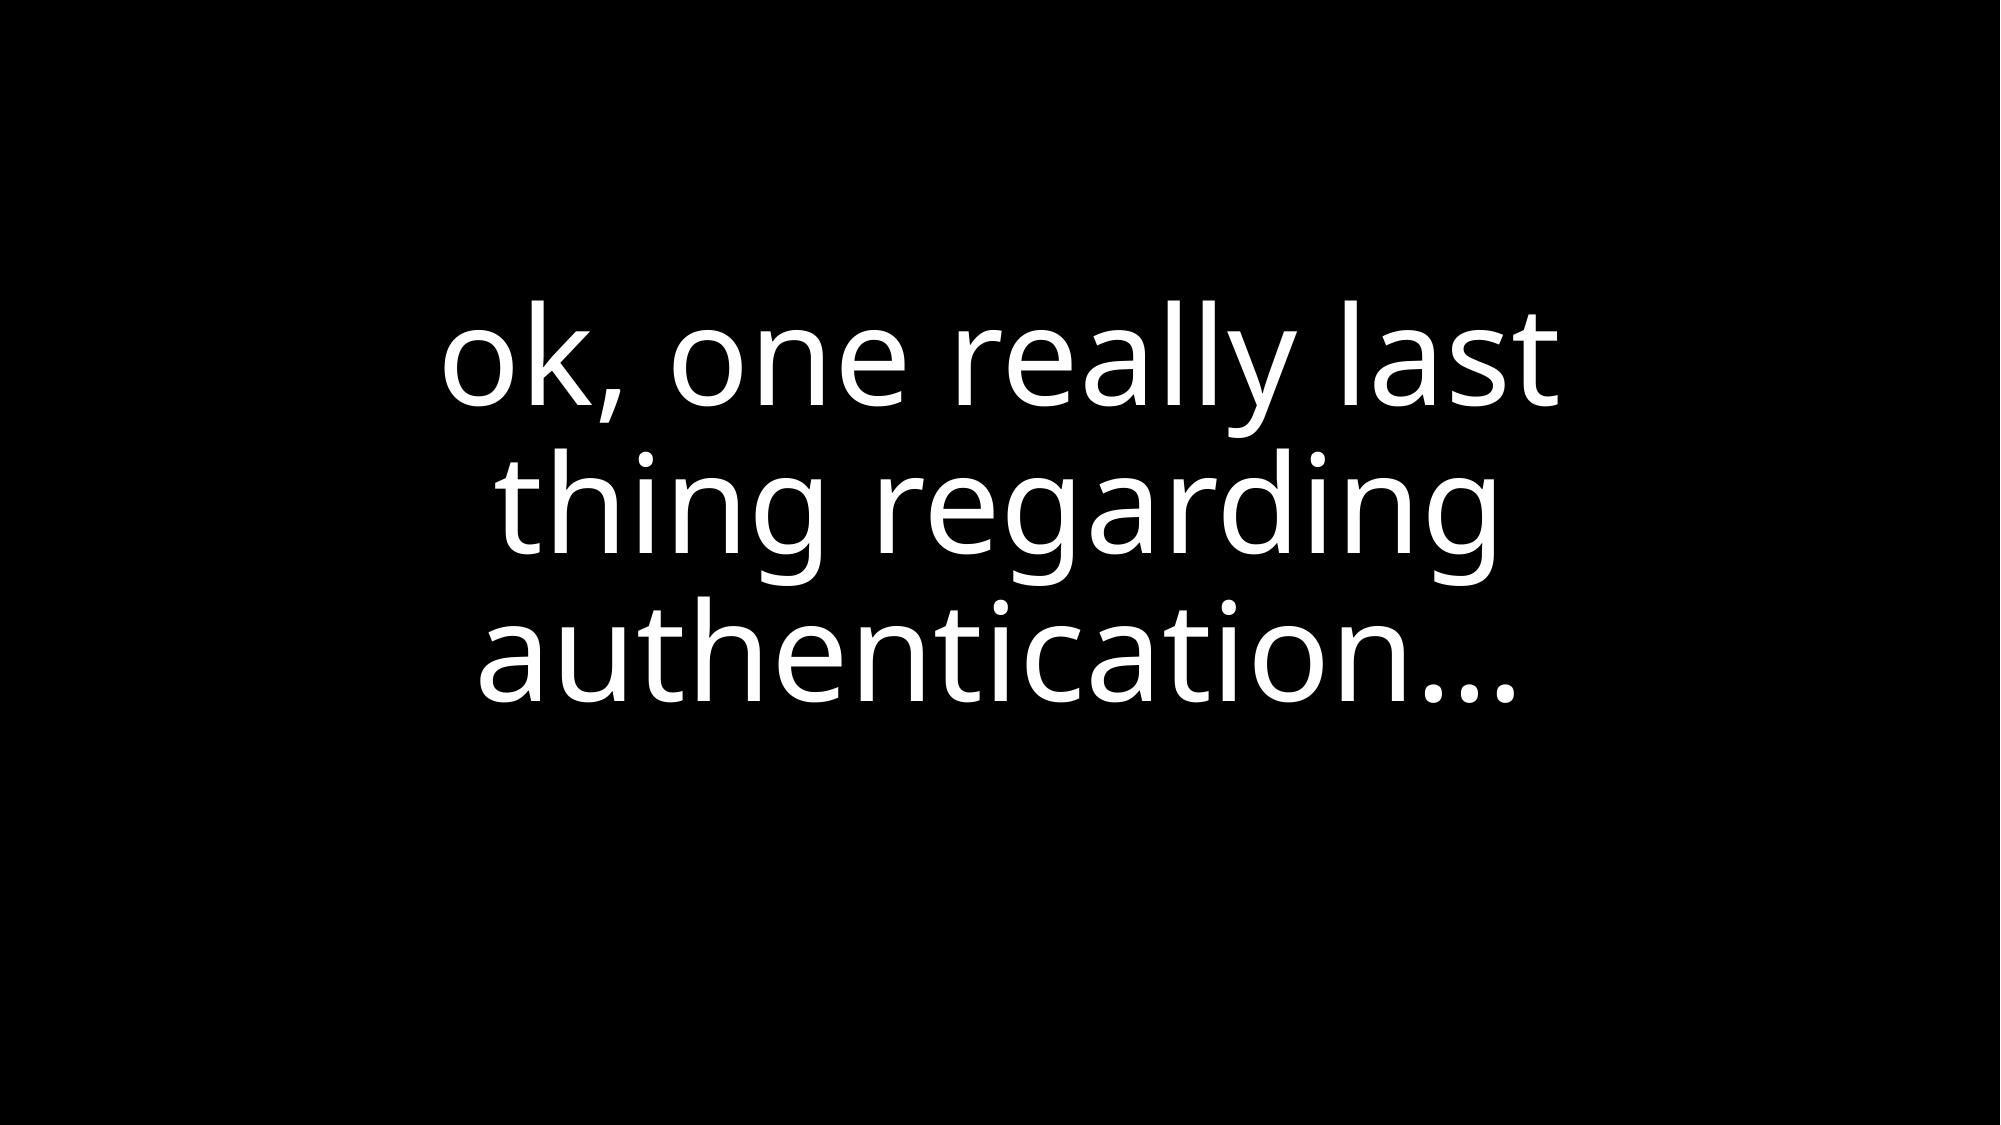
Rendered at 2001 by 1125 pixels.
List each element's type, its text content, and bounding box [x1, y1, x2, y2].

list ok, one really last thing regarding authentication… [277, 278, 1723, 809]
